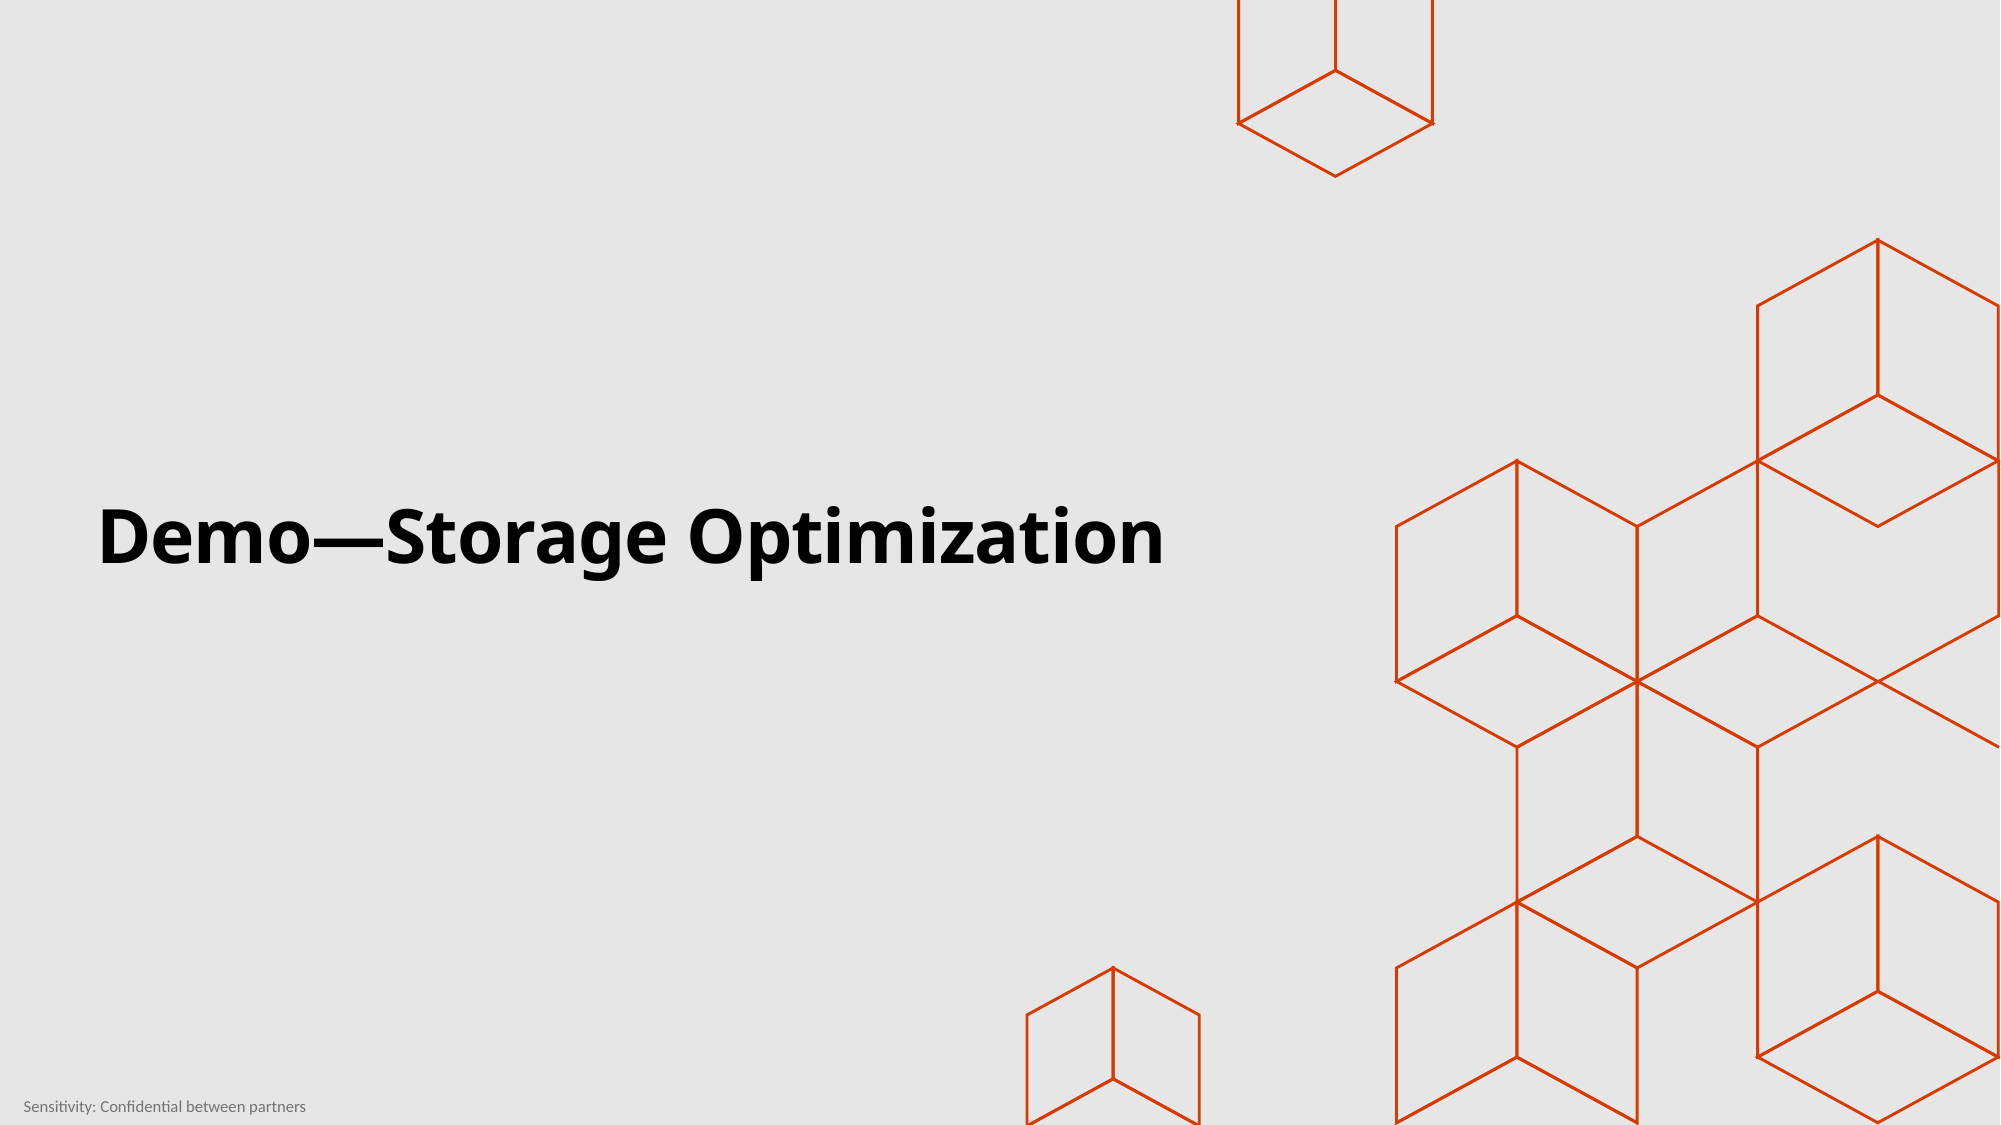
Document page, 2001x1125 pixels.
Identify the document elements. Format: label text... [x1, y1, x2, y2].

title Demo—Storage Optimization [96, 497, 1220, 580]
